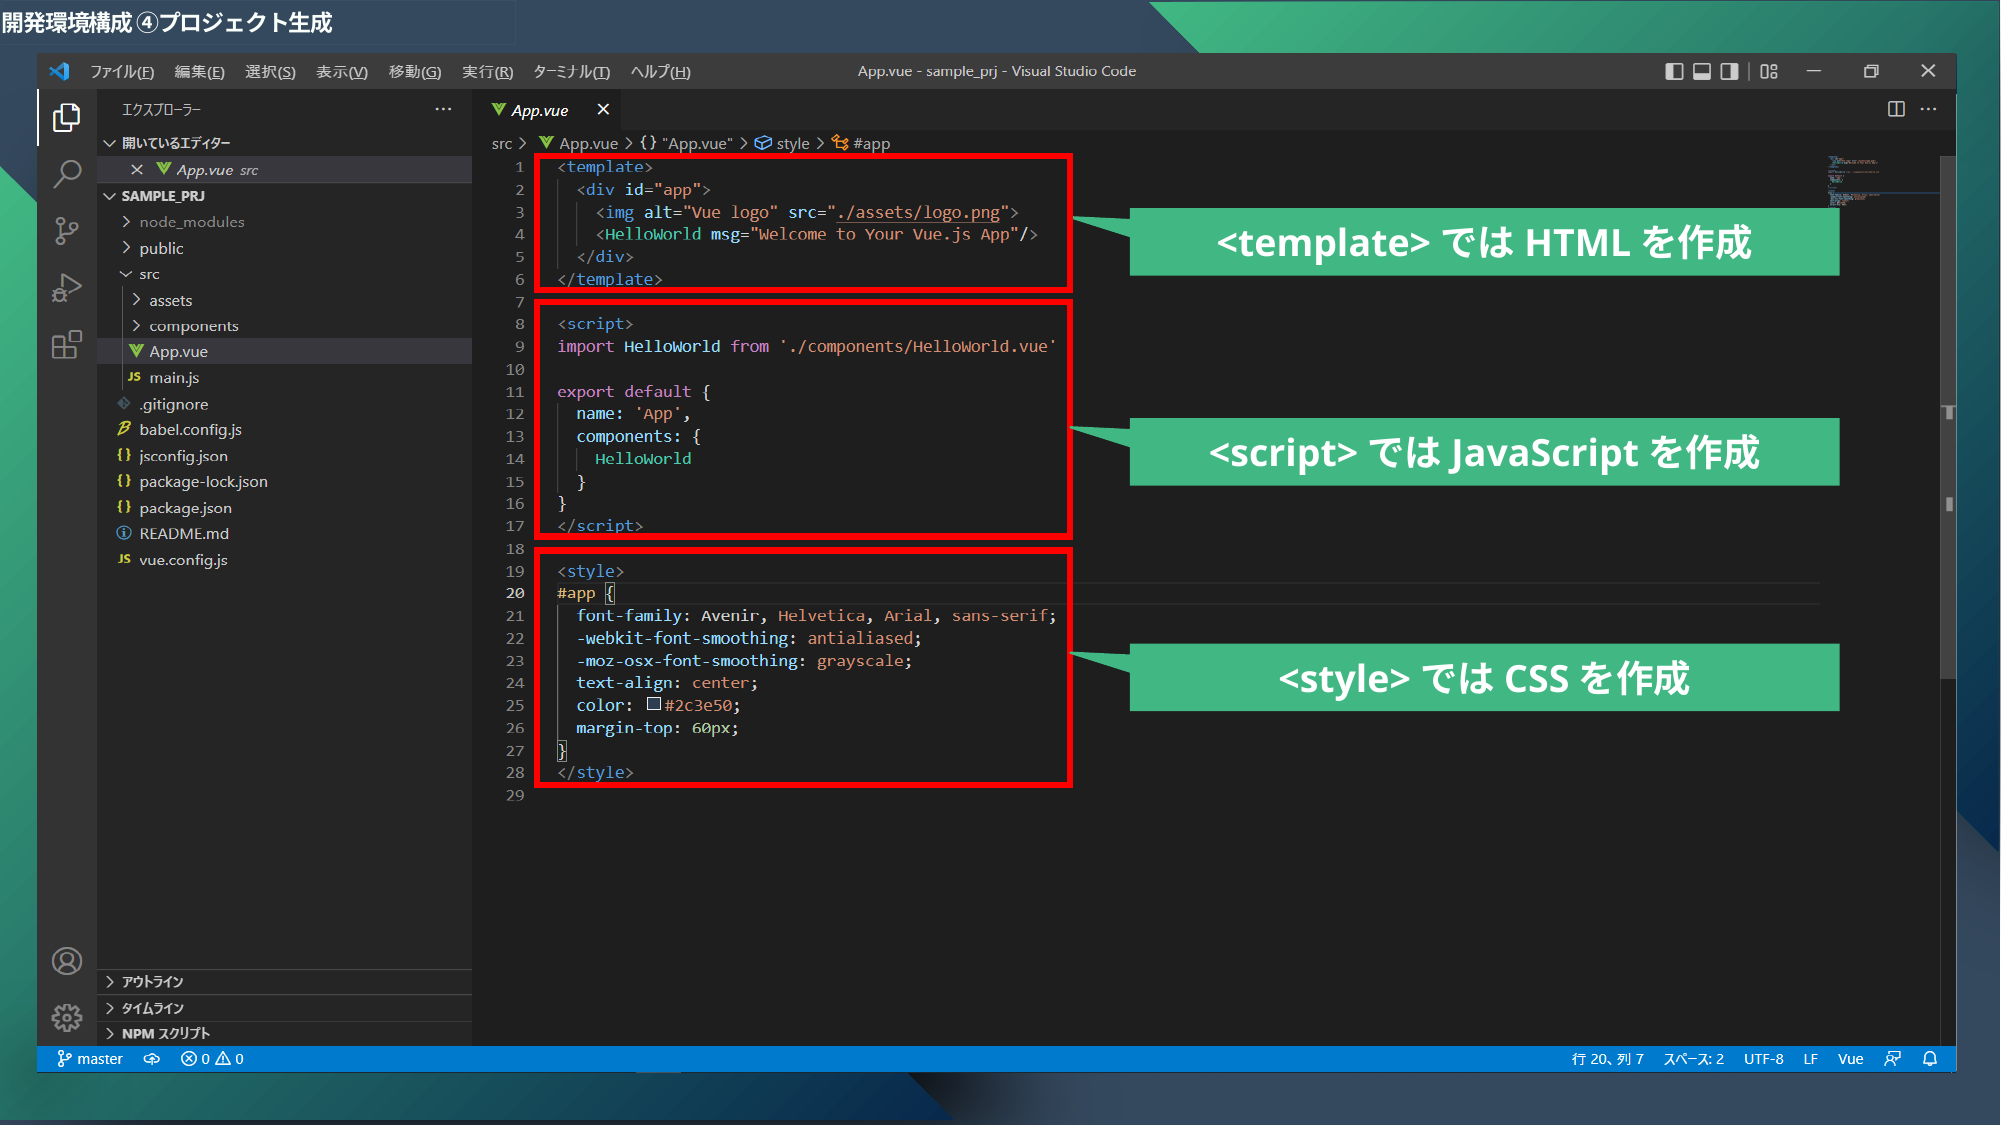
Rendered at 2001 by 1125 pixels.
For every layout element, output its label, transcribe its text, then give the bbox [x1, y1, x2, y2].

picture [37, 53, 1956, 1074]
title 開発環境構成 ④プロジェクト生成 [1, 0, 516, 45]
